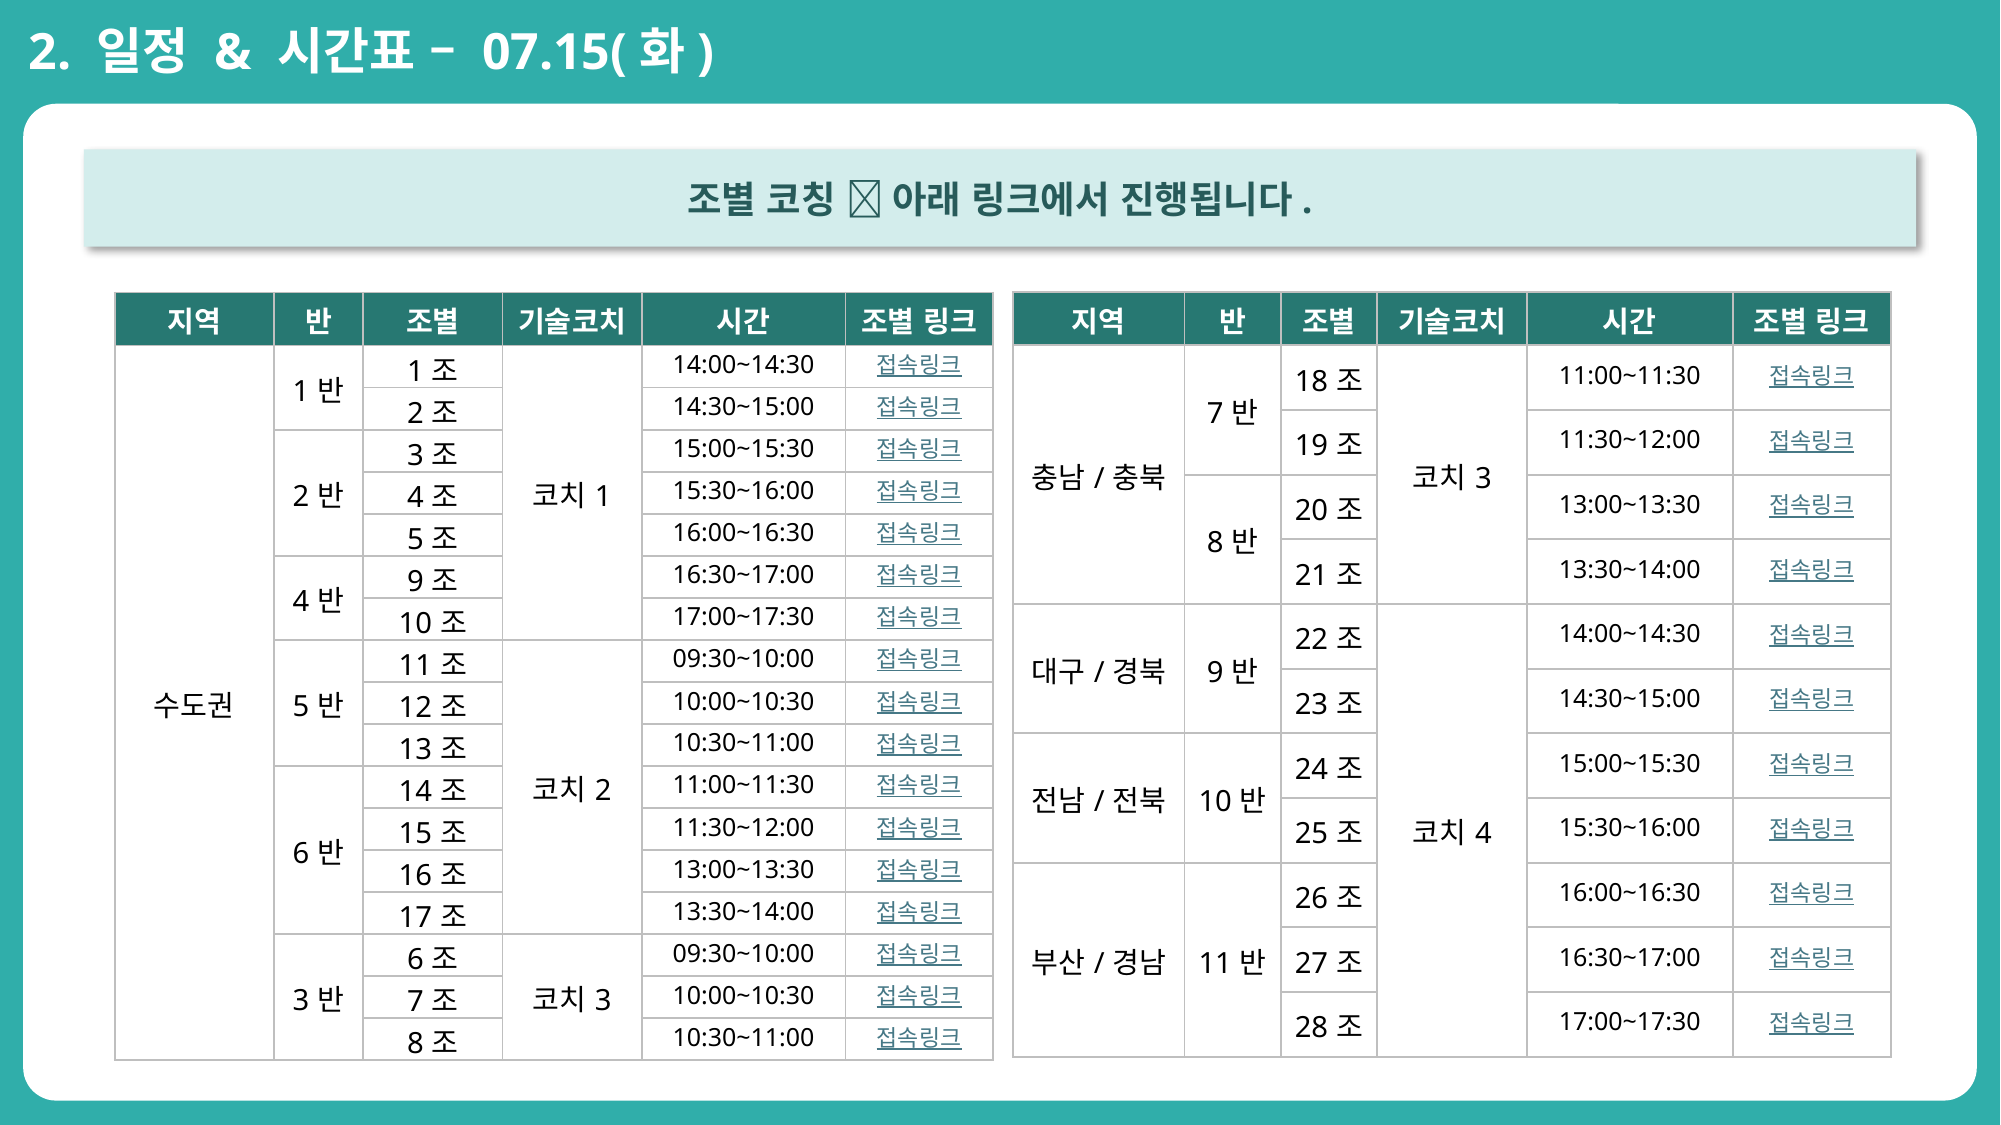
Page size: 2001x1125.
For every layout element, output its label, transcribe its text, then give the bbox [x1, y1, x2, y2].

table_cell 접속링크 [846, 557, 992, 597]
table_header 지역 [116, 293, 273, 345]
table_cell 26조 [1282, 864, 1376, 926]
table_header 조별 링크 [1734, 293, 1890, 344]
table_header 시간 [643, 293, 845, 345]
table_cell 8조 [364, 1019, 502, 1059]
table_cell 10:00~10:30 [643, 683, 845, 723]
table_cell 접속링크 [846, 599, 992, 639]
table_header 반 [275, 293, 362, 345]
table_cell 14:00~14:30 [1528, 605, 1732, 668]
table_cell 09:30~10:00 [643, 935, 845, 975]
table_cell 접속링크 [1734, 799, 1890, 862]
table_cell 접속링크 [1734, 993, 1890, 1056]
table_cell 16:30~17:00 [1528, 928, 1732, 991]
table_header 조별 [1282, 293, 1376, 344]
table_cell 13:30~14:00 [1528, 540, 1732, 603]
table_cell 접속링크 [1734, 864, 1890, 926]
table_cell 15:00~15:30 [1528, 734, 1732, 797]
table_cell 10조 [364, 599, 502, 639]
table_cell 접속링크 [1734, 411, 1890, 474]
table_cell 코치3 [503, 935, 641, 1059]
table_cell 25조 [1282, 799, 1376, 862]
table_cell 충남/충북 [1014, 346, 1184, 603]
table_header 조별 [364, 293, 502, 345]
table_cell 23조 [1282, 670, 1376, 732]
table_cell 17:00~17:30 [1528, 993, 1732, 1056]
table_cell 11:30~12:00 [643, 809, 845, 849]
table_cell 10:30~11:00 [643, 725, 845, 765]
table_cell 15:00~15:30 [643, 431, 845, 471]
table_cell 대구/경북 [1014, 605, 1184, 732]
table_cell 9조 [364, 557, 502, 597]
table_cell 7반 [1185, 346, 1280, 474]
table_cell 접속링크 [1734, 540, 1890, 603]
table_cell 접속링크 [846, 388, 992, 429]
table_cell 11반 [1185, 864, 1280, 1056]
table_cell 14조 [364, 767, 502, 807]
table_cell 접속링크 [1734, 605, 1890, 668]
table_cell 27조 [1282, 928, 1376, 991]
table_cell 전남/전북 [1014, 734, 1184, 862]
table_cell 접속링크 [846, 767, 992, 807]
table_cell 접속링크 [846, 346, 992, 387]
table_cell 9반 [1185, 605, 1280, 732]
table_cell 13:00~13:30 [1528, 476, 1732, 538]
table_header 시간 [1528, 293, 1732, 344]
table_cell 15조 [364, 809, 502, 849]
table_cell 18조 [1282, 346, 1376, 409]
table_cell 접속링크 [846, 1019, 992, 1059]
table_cell 부산/경남 [1014, 864, 1184, 1056]
table_cell 접속링크 [846, 851, 992, 891]
table_cell 1조 [364, 346, 502, 387]
table_cell 10반 [1185, 734, 1280, 862]
table_cell 접속링크 [846, 725, 992, 765]
table_cell 28조 [1282, 993, 1376, 1056]
table_cell 14:30~15:00 [1528, 670, 1732, 732]
table_cell 2반 [275, 431, 362, 555]
table_cell 13:30~14:00 [643, 893, 845, 933]
table_cell 24조 [1282, 734, 1376, 797]
table_cell 12조 [364, 683, 502, 723]
table_cell 3반 [275, 935, 362, 1059]
table_cell 코치1 [503, 346, 641, 639]
table_cell 16:00~16:30 [643, 515, 845, 555]
table_cell 11:00~11:30 [643, 767, 845, 807]
table_cell 코치2 [503, 641, 641, 933]
text_box 조별 코칭  아래 링크에서 진행됩니다. [83, 149, 1917, 247]
table_cell 4조 [364, 473, 502, 513]
table_cell 13:00~13:30 [643, 851, 845, 891]
table_header 반 [1185, 293, 1280, 344]
table_cell 20조 [1282, 476, 1376, 538]
table_cell 14:30~15:00 [643, 388, 845, 429]
table_cell 6반 [275, 767, 362, 933]
table_cell 22조 [1282, 605, 1376, 668]
table_cell 코치4 [1378, 605, 1526, 1056]
table_header 지역 [1014, 293, 1184, 344]
table_cell 21조 [1282, 540, 1376, 603]
table_cell 1반 [275, 346, 362, 429]
table_cell 6조 [364, 935, 502, 975]
table_cell 11:30~12:00 [1528, 411, 1732, 474]
table_cell 접속링크 [846, 641, 992, 681]
table_cell 접속링크 [846, 431, 992, 471]
table_cell 접속링크 [846, 935, 992, 975]
table_cell 17조 [364, 893, 502, 933]
table_cell 10:00~10:30 [643, 977, 845, 1017]
text_box 2. 일정 & 시간표 – 07.15(화) [14, 11, 773, 87]
table_cell 16:30~17:00 [643, 557, 845, 597]
table_cell 접속링크 [1734, 734, 1890, 797]
table_cell 14:00~14:30 [643, 346, 845, 387]
table_cell 접속링크 [1734, 670, 1890, 732]
table_header 조별 링크 [846, 293, 992, 345]
table_cell 15:30~16:00 [643, 473, 845, 513]
table_cell 접속링크 [846, 809, 992, 849]
table_cell 3조 [364, 431, 502, 471]
table_cell 접속링크 [846, 683, 992, 723]
table_cell 4반 [275, 557, 362, 639]
table_cell 5조 [364, 515, 502, 555]
table_cell 11조 [364, 641, 502, 681]
table_cell 접속링크 [846, 893, 992, 933]
table_cell 17:00~17:30 [643, 599, 845, 639]
table_cell 2조 [364, 388, 502, 429]
table_cell 16:00~16:30 [1528, 864, 1732, 926]
table_cell 16조 [364, 851, 502, 891]
table_cell 15:30~16:00 [1528, 799, 1732, 862]
table_cell 접속링크 [846, 473, 992, 513]
table_header 기술코치 [1378, 293, 1526, 344]
text_box [21, 102, 1979, 1103]
table_cell 13조 [364, 725, 502, 765]
table_cell 수도권 [116, 346, 273, 1059]
table_cell 접속링크 [1734, 346, 1890, 409]
table_cell 09:30~10:00 [643, 641, 845, 681]
table_cell 접속링크 [846, 515, 992, 555]
table_cell 11:00~11:30 [1528, 346, 1732, 409]
table_cell 5반 [275, 641, 362, 765]
table_cell 19조 [1282, 411, 1376, 474]
table_cell 접속링크 [846, 977, 992, 1017]
table_cell 접속링크 [1734, 928, 1890, 991]
table_cell 코치3 [1378, 346, 1526, 603]
table_header 기술코치 [503, 293, 641, 345]
table_cell 10:30~11:00 [643, 1019, 845, 1059]
table_cell 접속링크 [1734, 476, 1890, 538]
table_cell 8반 [1185, 476, 1280, 603]
table_cell 7조 [364, 977, 502, 1017]
